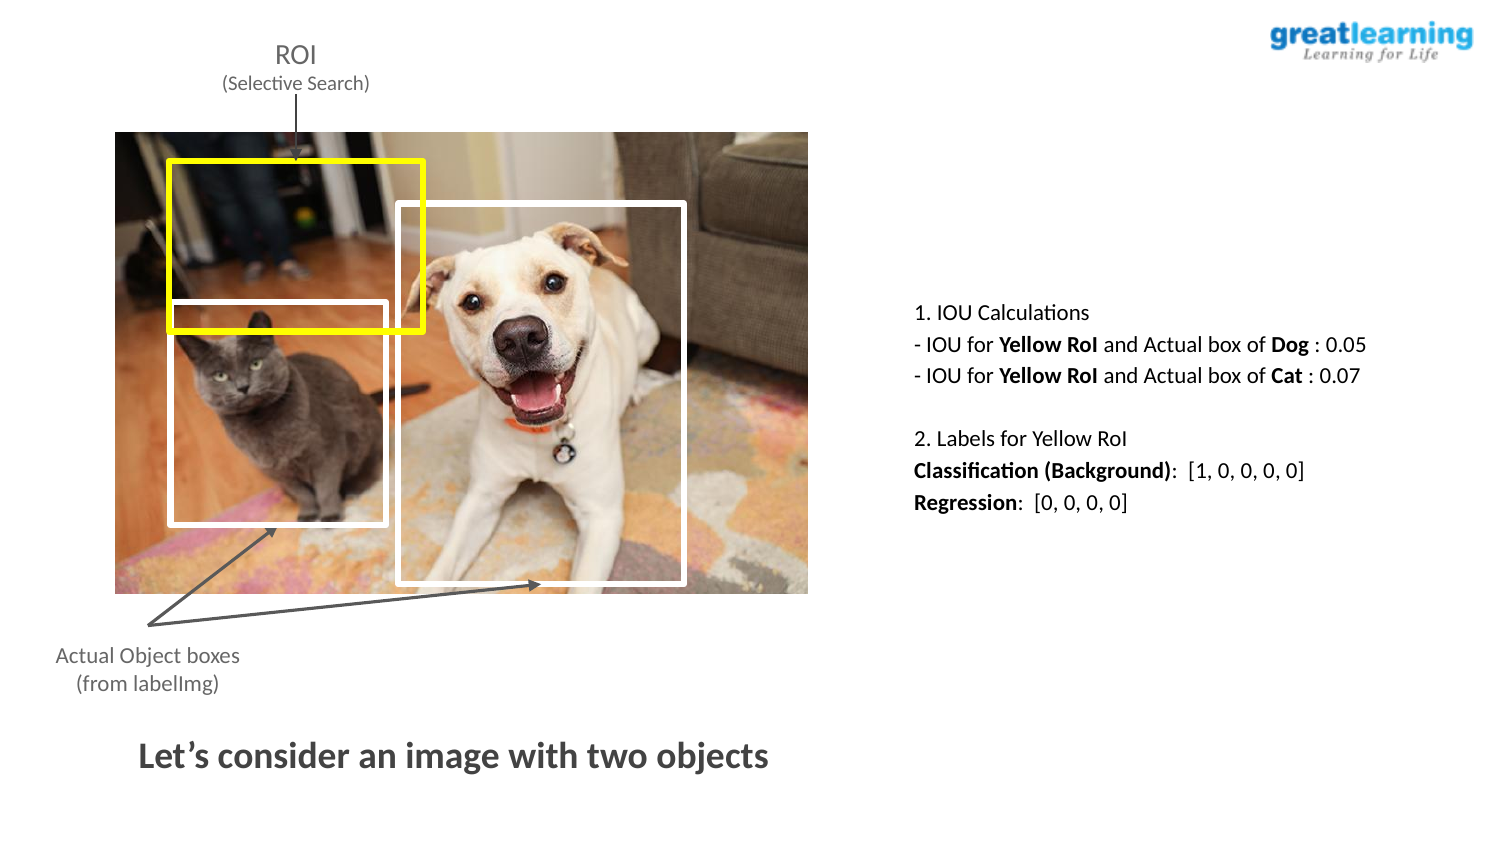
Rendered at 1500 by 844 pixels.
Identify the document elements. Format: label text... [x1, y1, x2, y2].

text_box ROI (Selective Search) [188, 36, 404, 94]
picture [1270, 20, 1474, 63]
text_box 1. IOU Calculations - IOU for Yellow RoI and Actual box of Dog : 0.05 - IOU for Yellow RoI and Actual box of Cat : 0.07 2. Labels for Yellow RoI Classification (Background): [1, 0, 0, 0, 0] Regression: [0, 0, 0, 0] [899, 278, 1423, 549]
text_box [147, 525, 279, 583]
picture [115, 132, 808, 594]
text_box Let’s consider an image with two objects [122, 693, 786, 813]
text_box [147, 583, 542, 626]
text_box Actual Object boxes (from labelImg) [40, 625, 256, 711]
